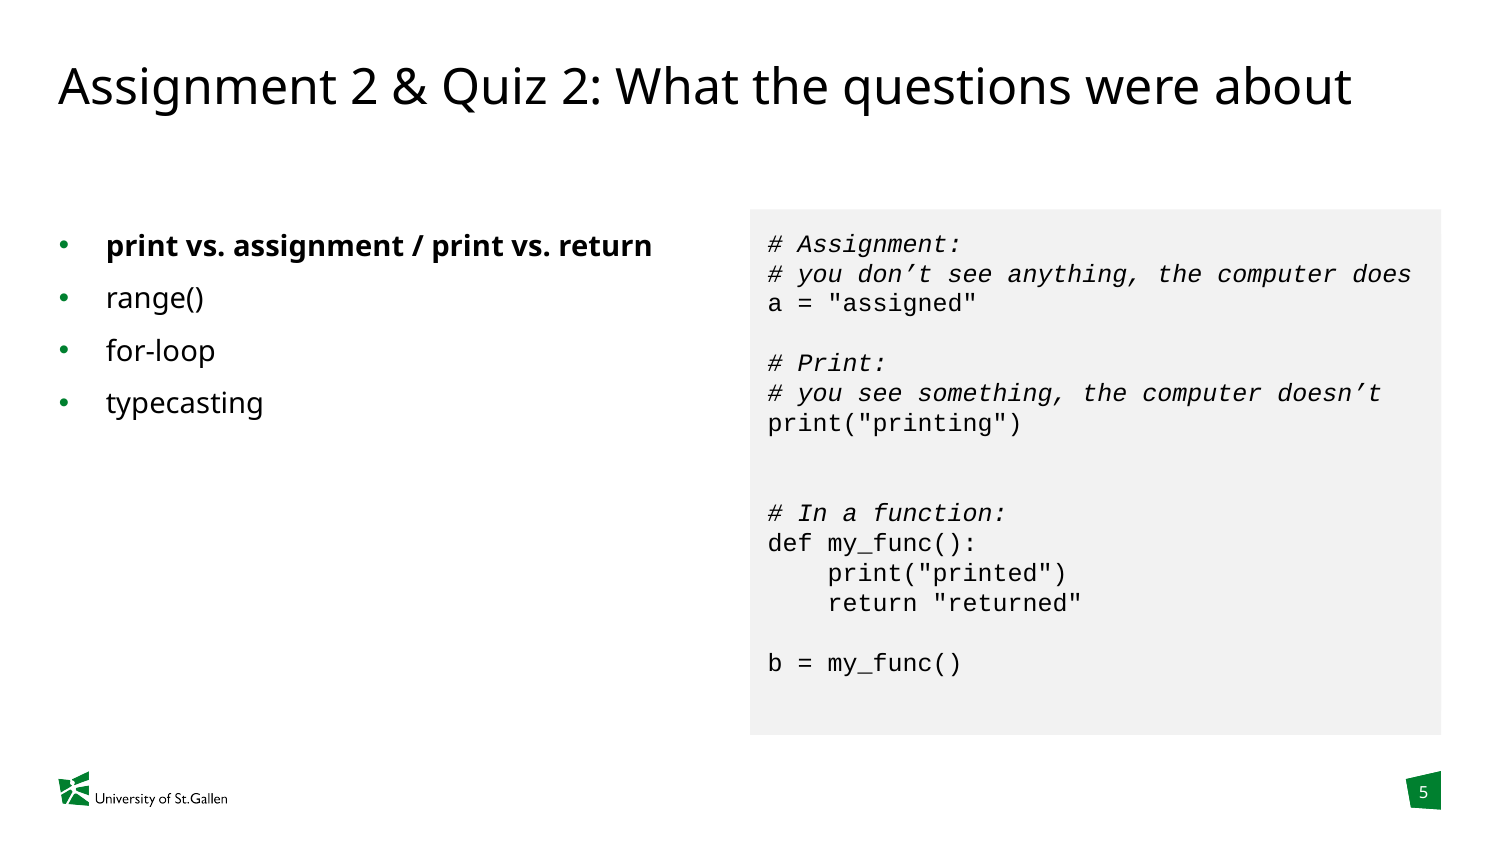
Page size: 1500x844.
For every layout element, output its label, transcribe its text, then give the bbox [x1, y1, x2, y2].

list print vs. assignment / print vs. return range() for-loop typecasting [58, 209, 736, 735]
picture [58, 771, 227, 807]
list # Assignment: # you don’t see anything, the computer does a = "assigned" # Print: # you see something, the computer doesn’t print("printing") # In a function: def my_func(): print("printed") return "returned" b = my_func() [750, 209, 1442, 735]
slide_number 5 [1406, 782, 1442, 827]
title Assignment 2 & Quiz 2: What the questions were about [58, 61, 1442, 162]
